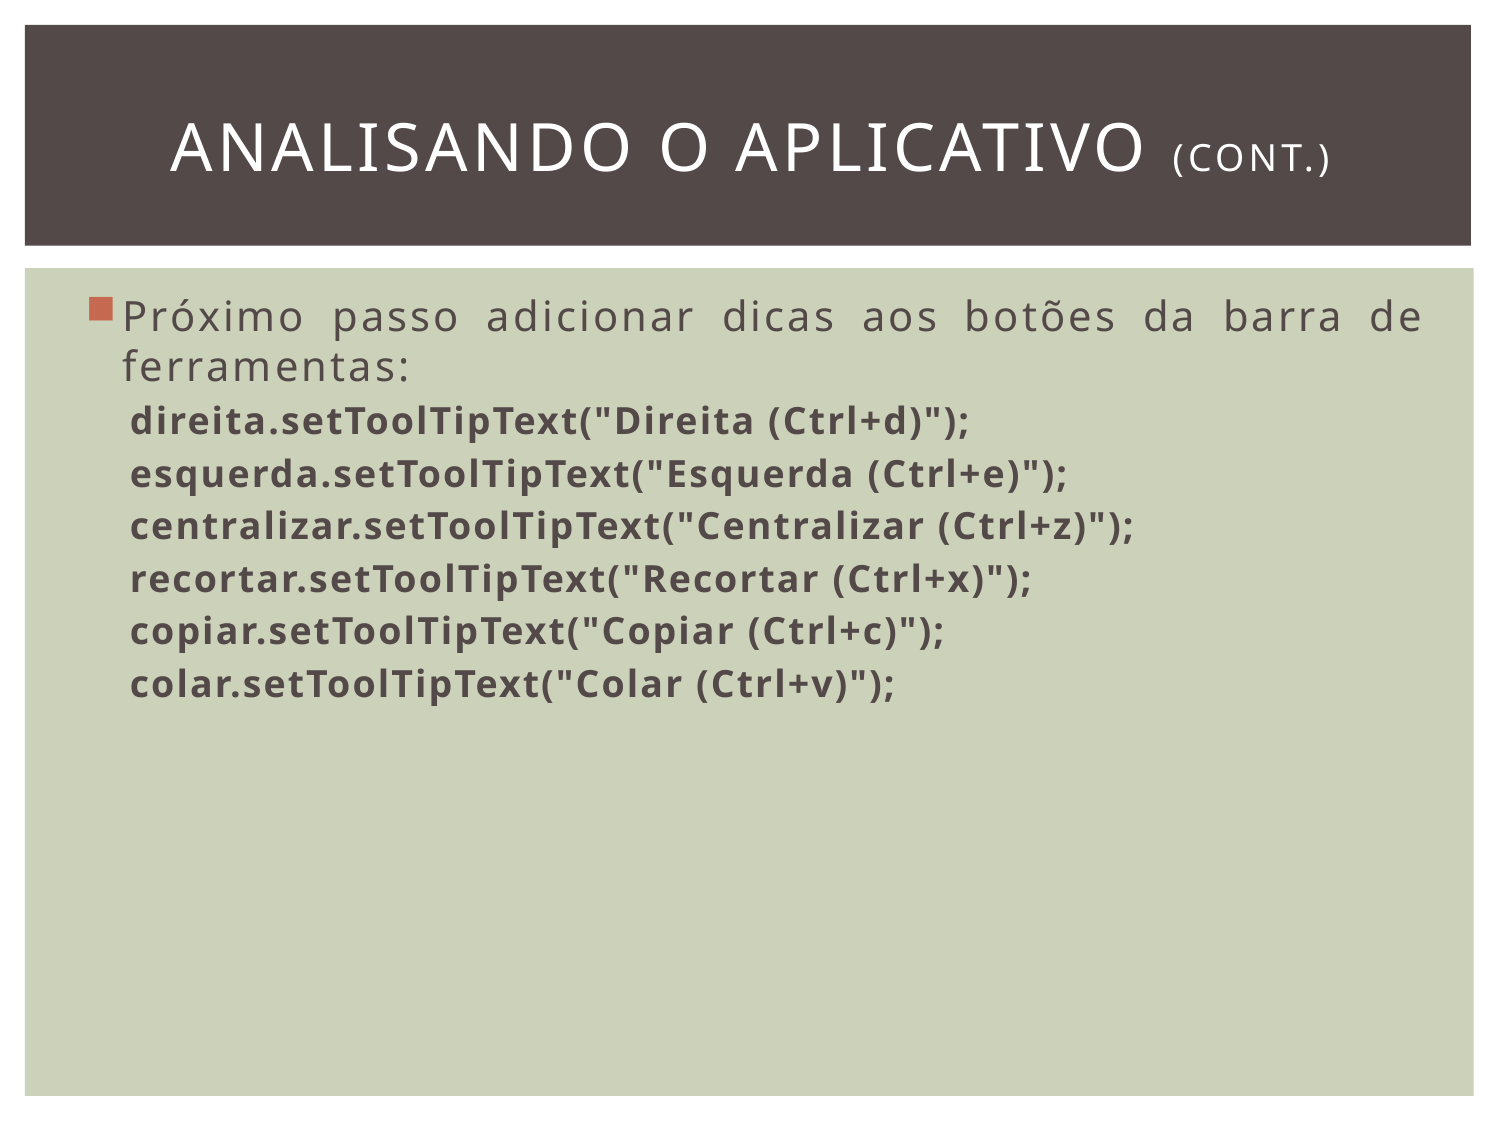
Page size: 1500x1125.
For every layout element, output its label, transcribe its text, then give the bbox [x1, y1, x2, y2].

list Próximo passo adicionar dicas aos botões da barra de ferramentas: direita.setToolTipText("Direita (Ctrl+d)"); esquerda.setToolTipText("Esquerda (Ctrl+e)"); centralizar.setToolTipText("Centralizar (Ctrl+z)"); recortar.setToolTipText("Recortar (Ctrl+x)"); copiar.setToolTipText("Copiar (Ctrl+c)"); colar.setToolTipText("Colar (Ctrl+v)"); [62, 281, 1442, 1005]
title Analisando o aplicativo (CONT.) [62, 58, 1438, 232]
